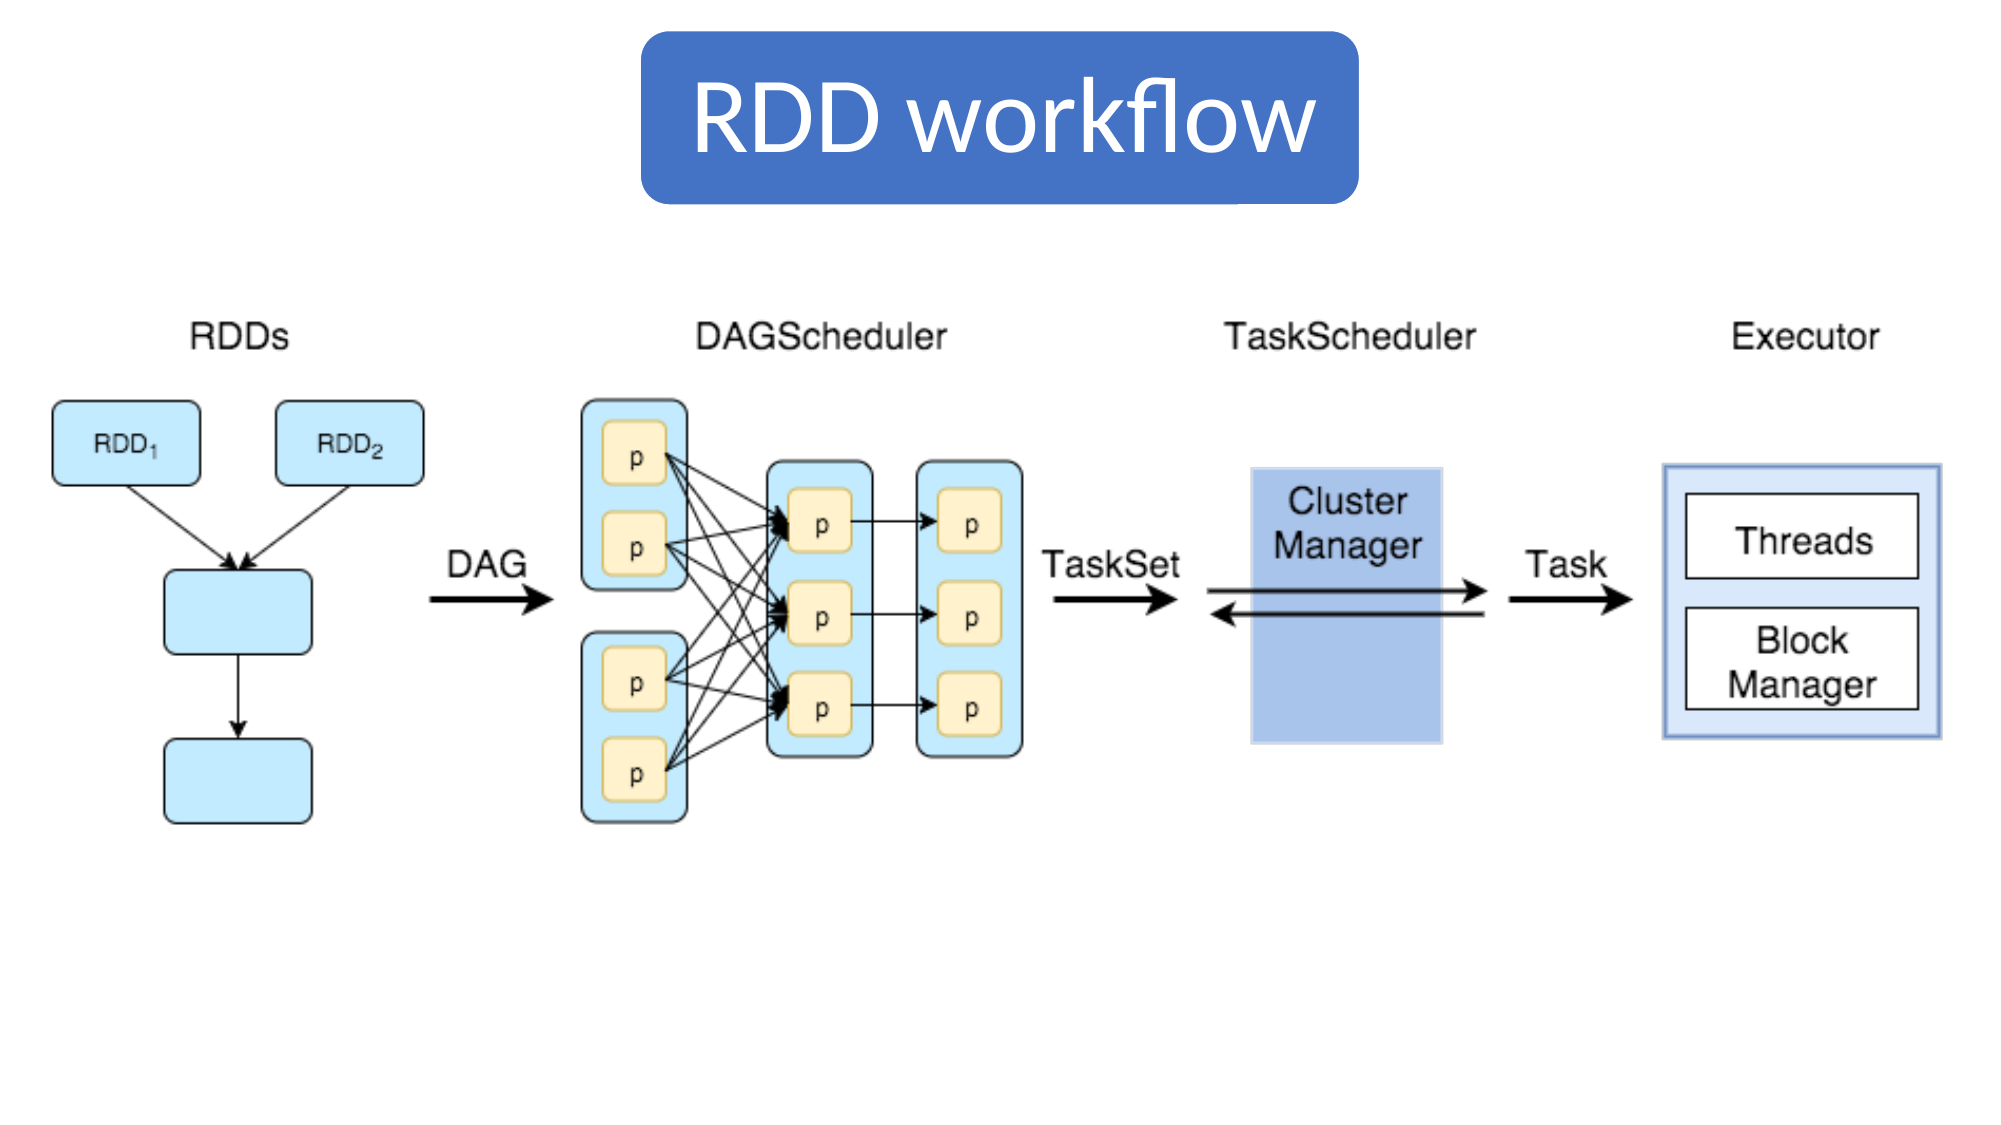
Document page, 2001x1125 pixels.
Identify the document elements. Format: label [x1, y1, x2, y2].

text_box [0, 30, 2000, 206]
picture [50, 297, 1945, 827]
